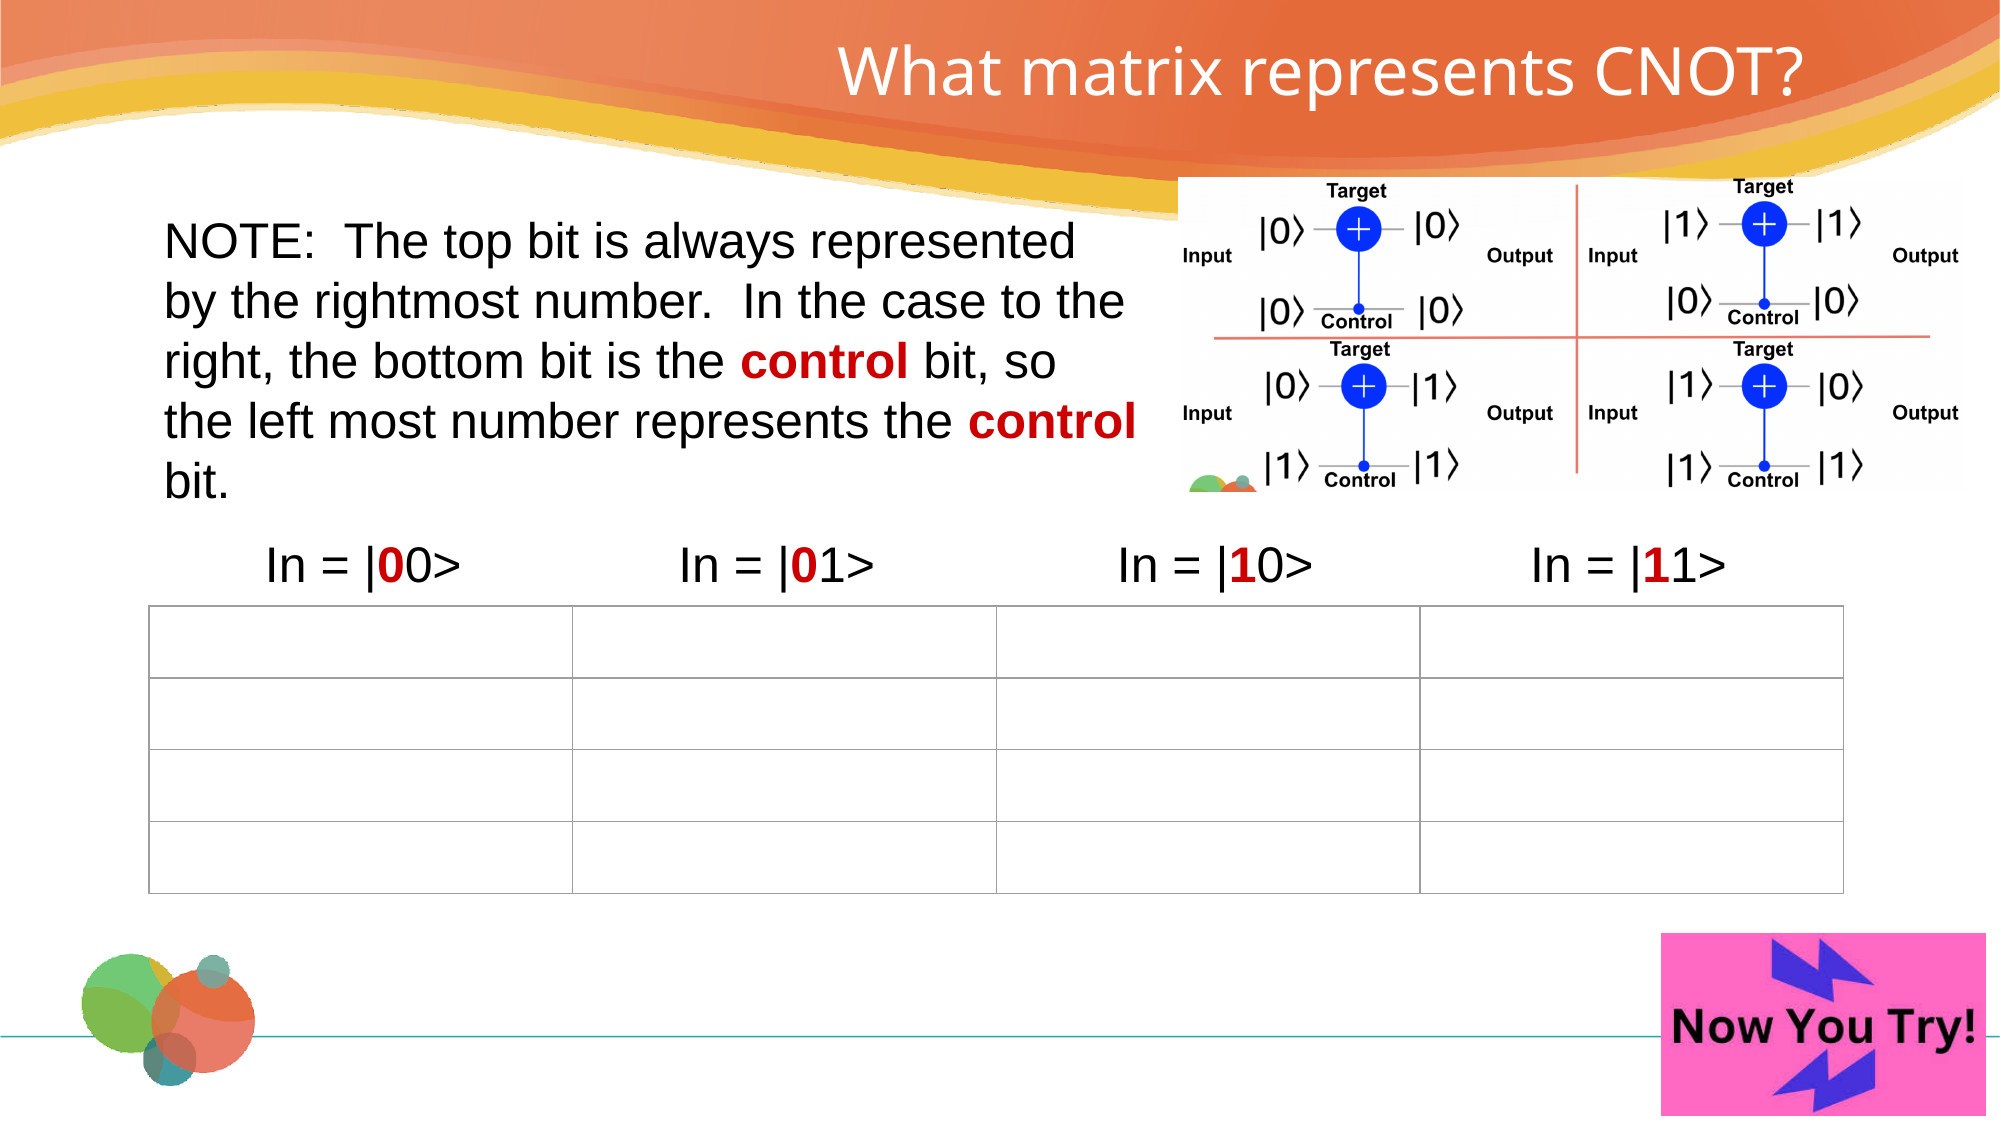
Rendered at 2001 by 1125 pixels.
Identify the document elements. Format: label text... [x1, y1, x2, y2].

table_cell [573, 679, 996, 749]
table_header [150, 607, 572, 677]
table_cell [150, 679, 572, 749]
text_box In = |01> [647, 524, 906, 607]
picture [0, 0, 2000, 1116]
title What matrix represents CNOT? [780, 30, 1863, 153]
table_cell [1421, 679, 1843, 749]
table_cell [1421, 822, 1843, 893]
table_header [573, 607, 996, 677]
table_cell [150, 822, 572, 893]
text_box In = |11> [1499, 516, 1758, 607]
table_cell [1421, 750, 1843, 821]
table_header [1421, 607, 1843, 677]
table_header [997, 607, 1419, 677]
table_cell [997, 679, 1419, 749]
table_cell [997, 822, 1419, 893]
text_box In = |10> [1086, 516, 1344, 607]
text_box NOTE: The top bit is always represented by the rightmost number. In the case to the right, the bottom bit is the control bit, so the left most number represents the control bit. [148, 193, 1154, 524]
text_box In = |00> [234, 524, 493, 607]
table_cell [573, 750, 996, 821]
table_cell [997, 750, 1419, 821]
table_cell [150, 750, 572, 821]
table_cell [573, 822, 996, 893]
